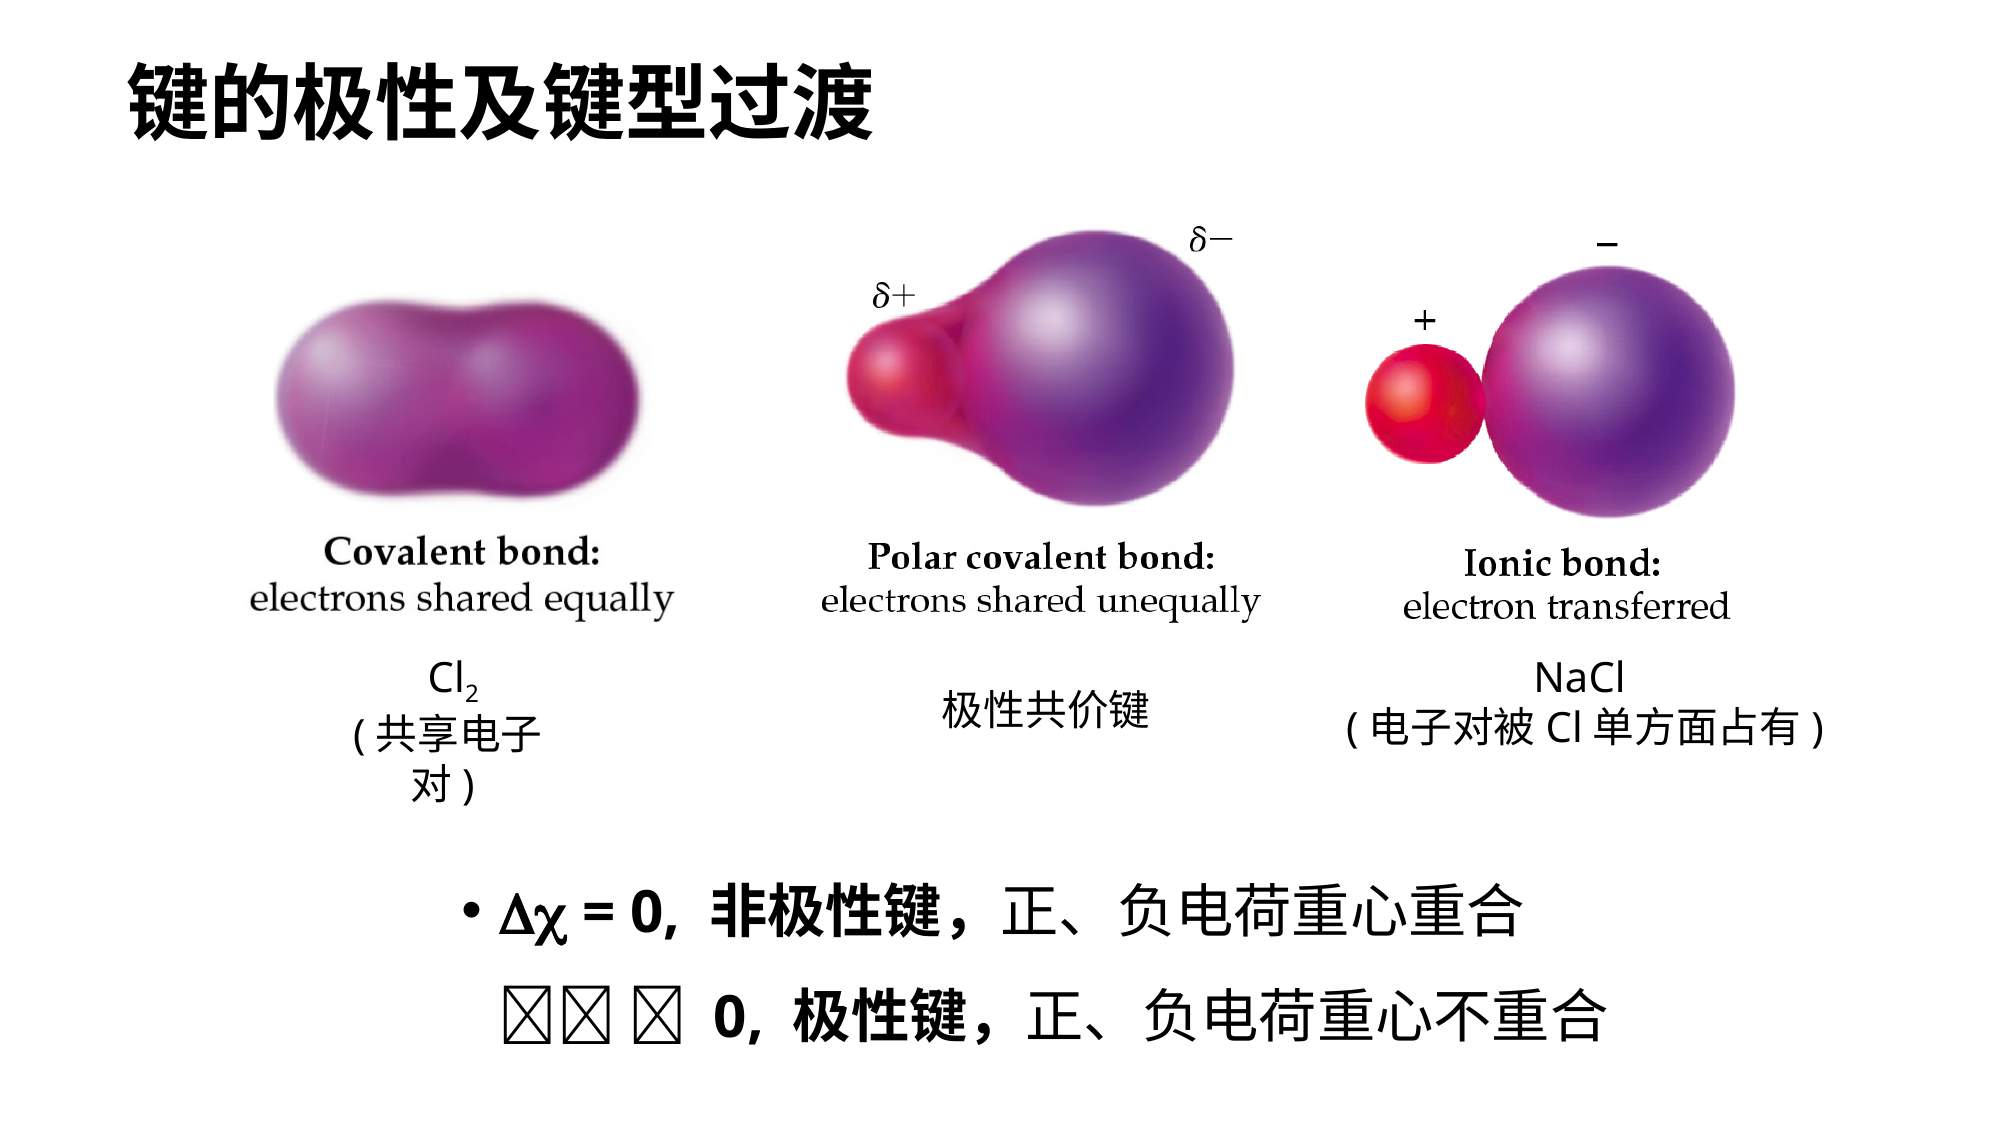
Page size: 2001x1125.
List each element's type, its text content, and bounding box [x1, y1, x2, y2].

text_box Cl2 (共享电子对) [313, 645, 582, 816]
picture [237, 278, 711, 645]
text_box 键的极性及键型过渡 [111, 42, 891, 158]
text_box NaCl (电子对被Cl单方面占有) [1331, 643, 1839, 759]
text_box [1337, 214, 1780, 645]
picture [798, 224, 1295, 633]
text_box  = 0, 非极性键，正、负电荷重心重合   0, 极性键，正、负电荷重心不重合 [446, 832, 1626, 1066]
text_box 极性共价键 [927, 676, 1166, 742]
